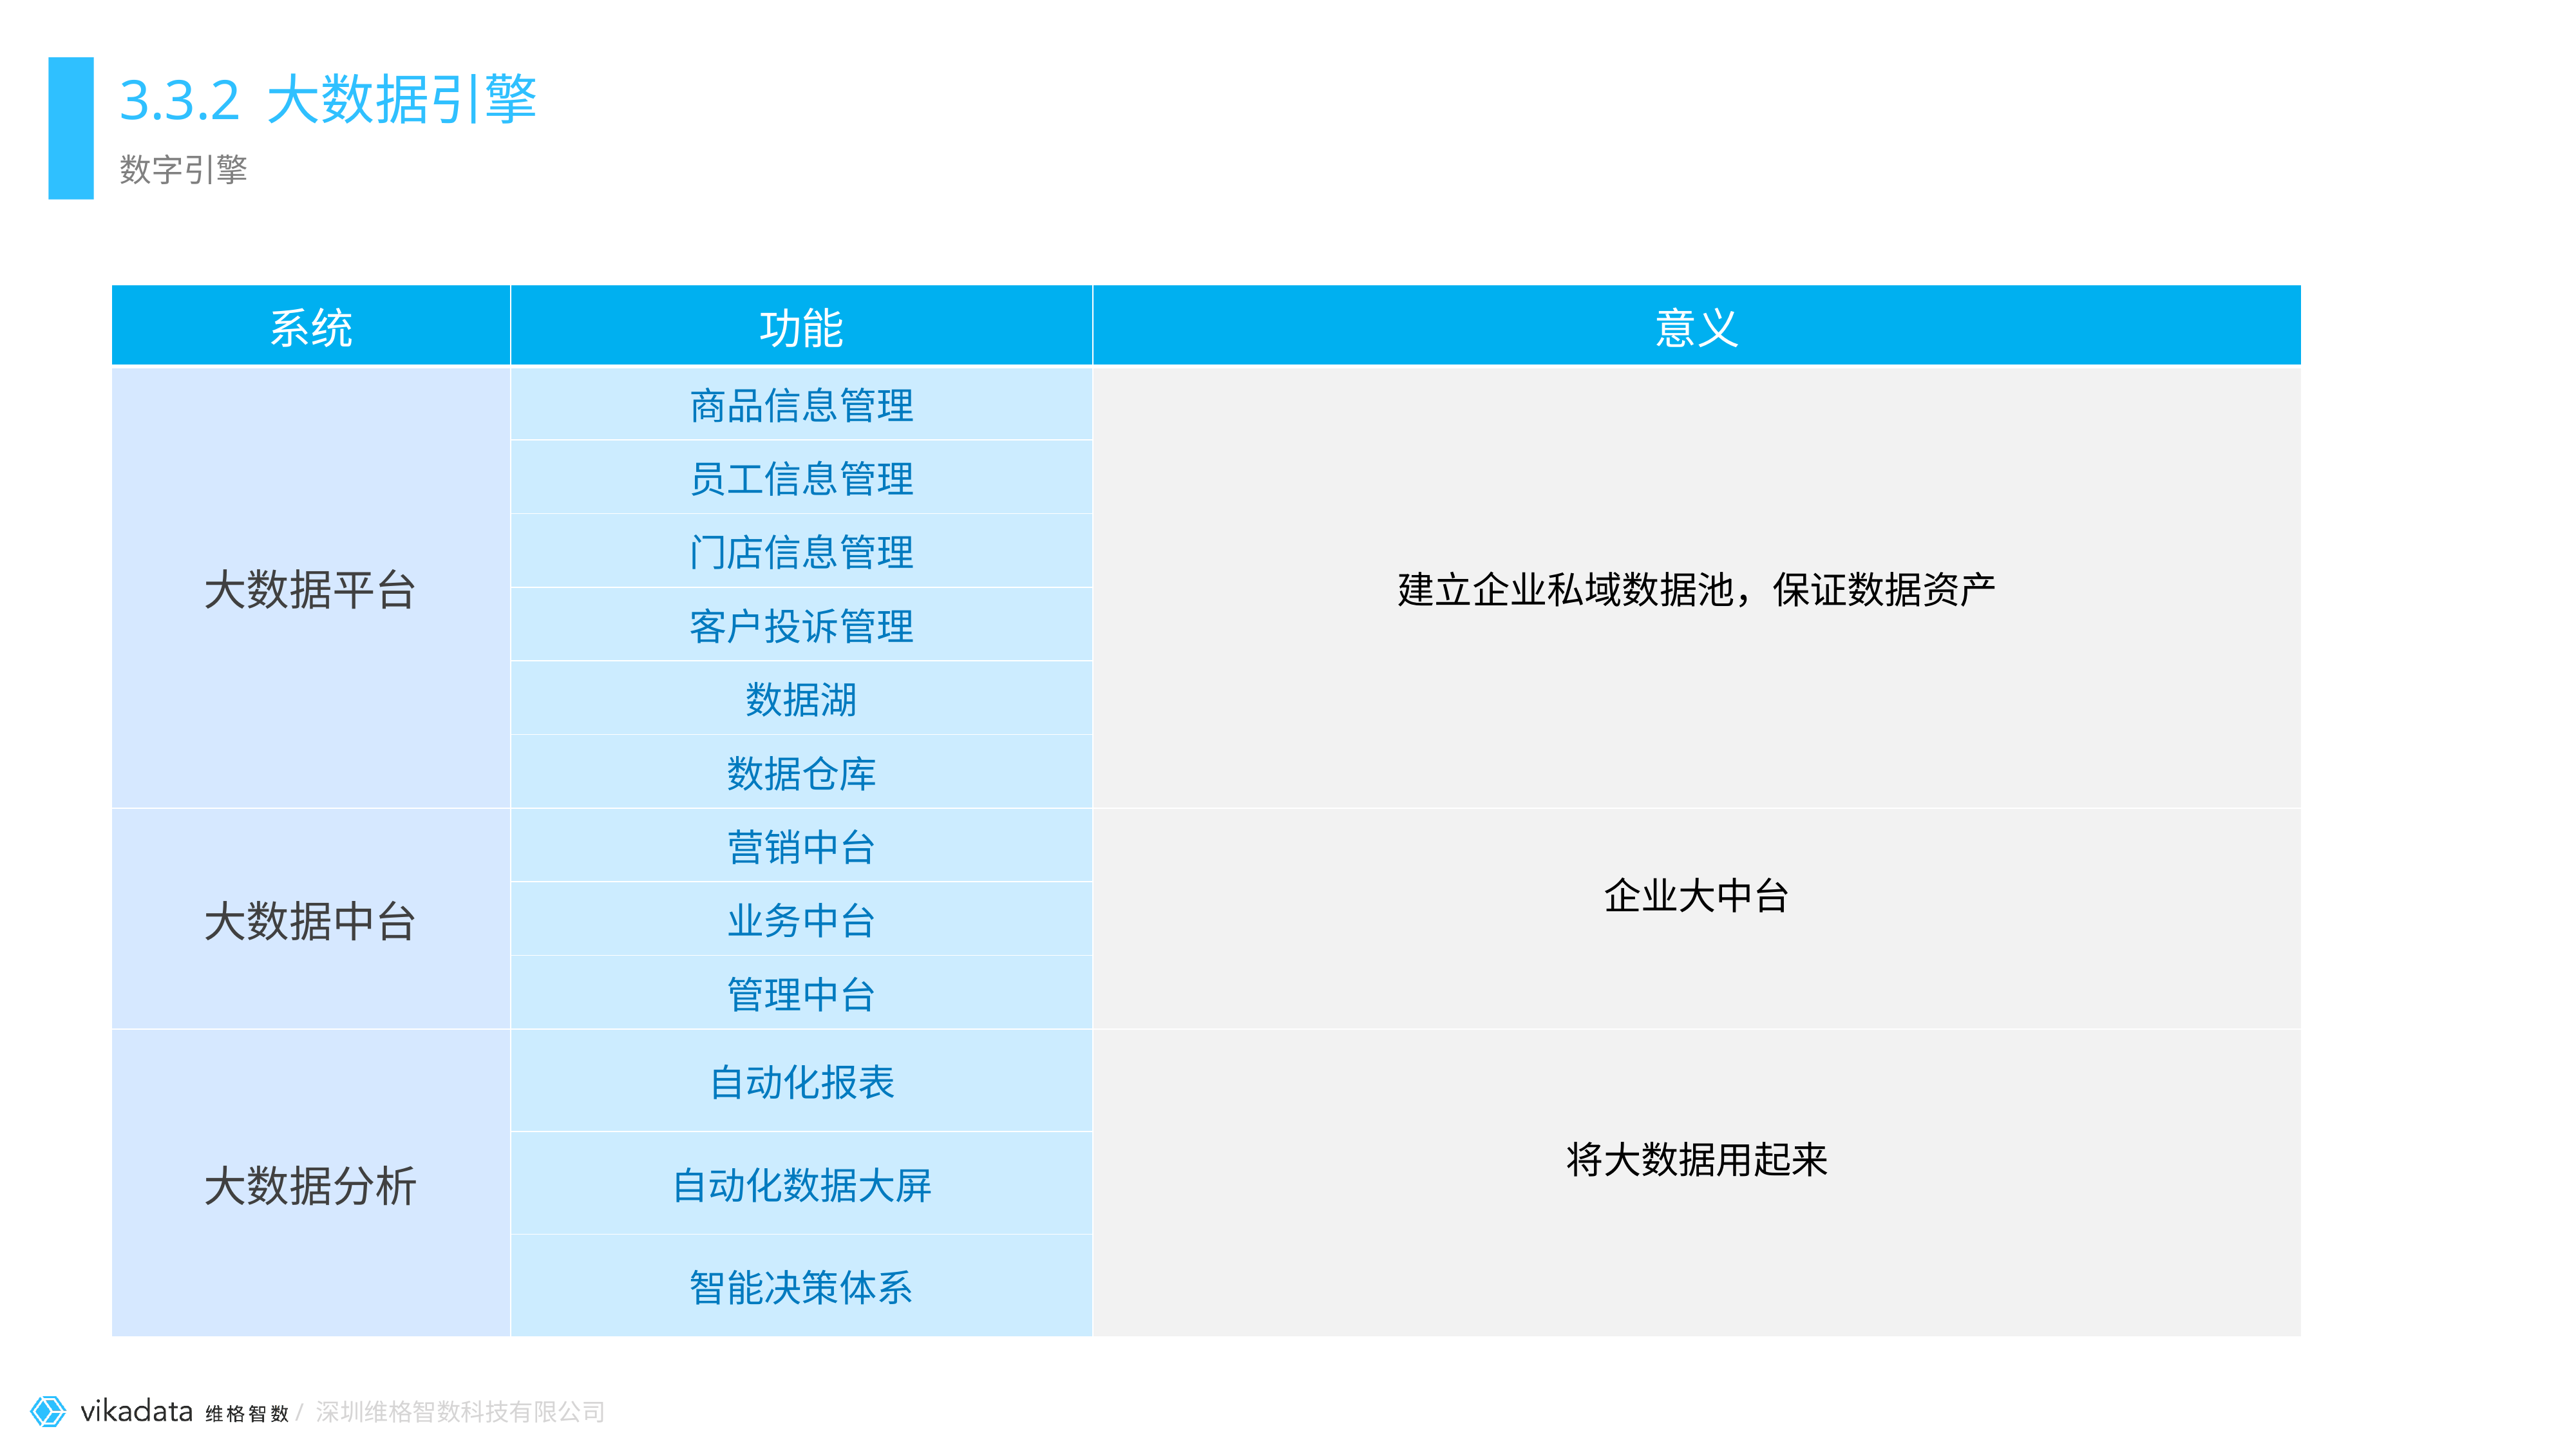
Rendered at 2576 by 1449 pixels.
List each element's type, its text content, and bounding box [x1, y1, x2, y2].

text_box [532, 194, 2550, 1394]
table_cell 大数据分析 [112, 1030, 510, 1336]
table_cell 客户投诉管理 [511, 588, 1092, 660]
table_cell 智能决策体系 [511, 1235, 1092, 1336]
table_cell 数据仓库 [511, 735, 1092, 808]
table_cell 营销中台 [511, 809, 1092, 881]
table_cell 大数据平台 [112, 368, 510, 808]
table_cell 自动化数据大屏 [511, 1132, 1092, 1234]
table_header 系统 [112, 285, 510, 365]
table_cell 数据湖 [511, 661, 1092, 734]
table_header 功能 [511, 285, 1092, 365]
table_cell 自动化报表 [511, 1030, 1092, 1131]
table_cell 企业大中台 [1094, 809, 2301, 1028]
table_cell 业务中台 [511, 882, 1092, 955]
table_cell 管理中台 [511, 956, 1092, 1028]
table_cell 建立企业私域数据池，保证数据资产 [1094, 368, 2301, 808]
table_header 意义 [1094, 285, 2301, 365]
picture [12, 1372, 329, 1449]
table_cell 将大数据用起来 [1094, 1030, 2301, 1336]
list 数字引擎 [111, 142, 722, 197]
table_cell 商品信息管理 [511, 368, 1092, 439]
table_cell 员工信息管理 [511, 440, 1092, 513]
table_cell 门店信息管理 [511, 514, 1092, 587]
table_cell 大数据中台 [112, 809, 510, 1028]
title 3.3.2 大数据引擎 [111, 57, 2453, 138]
